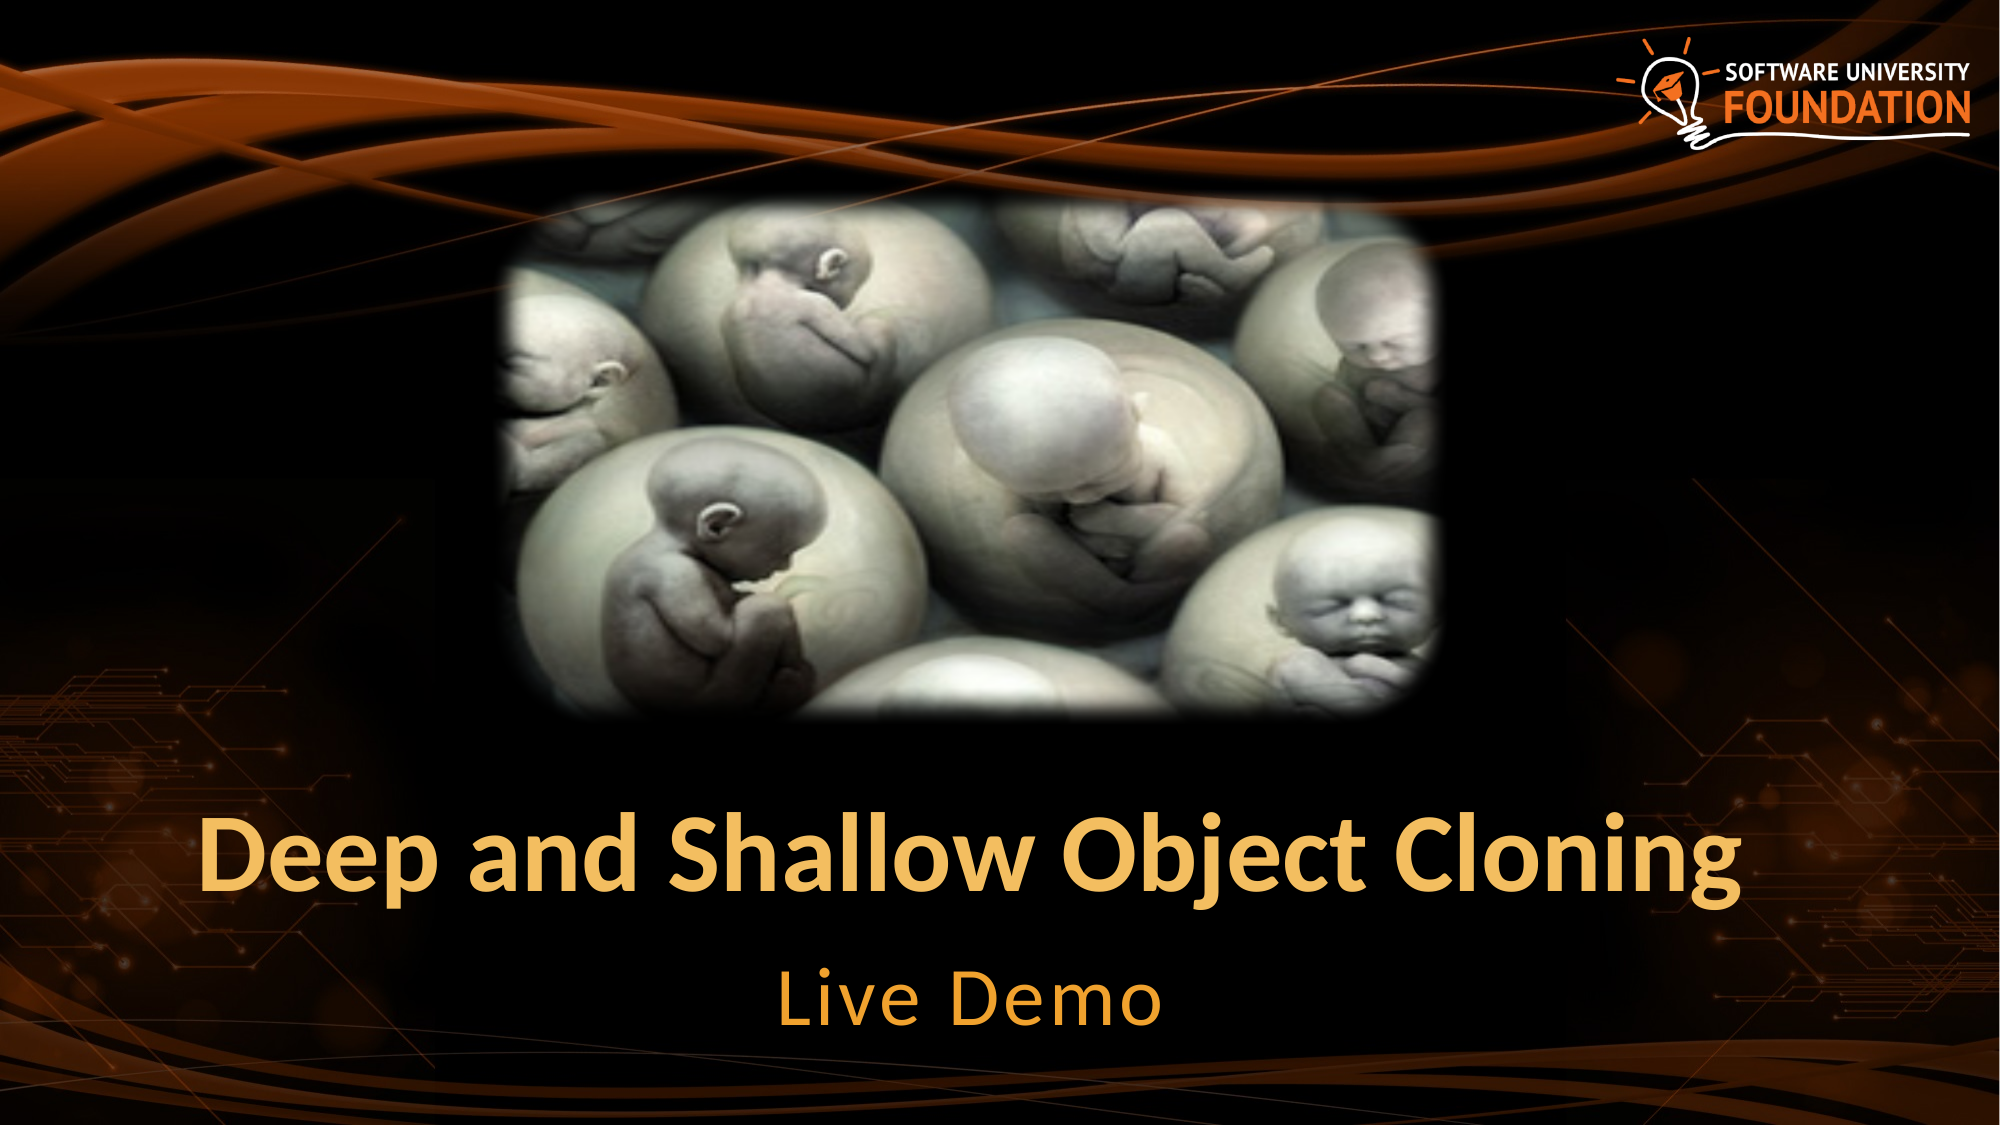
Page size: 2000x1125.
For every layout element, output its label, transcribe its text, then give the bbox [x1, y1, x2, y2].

picture [0, 0, 2000, 1125]
list Live Demo [237, 931, 1704, 1045]
title Deep and Shallow Object Cloning [78, 787, 1863, 923]
